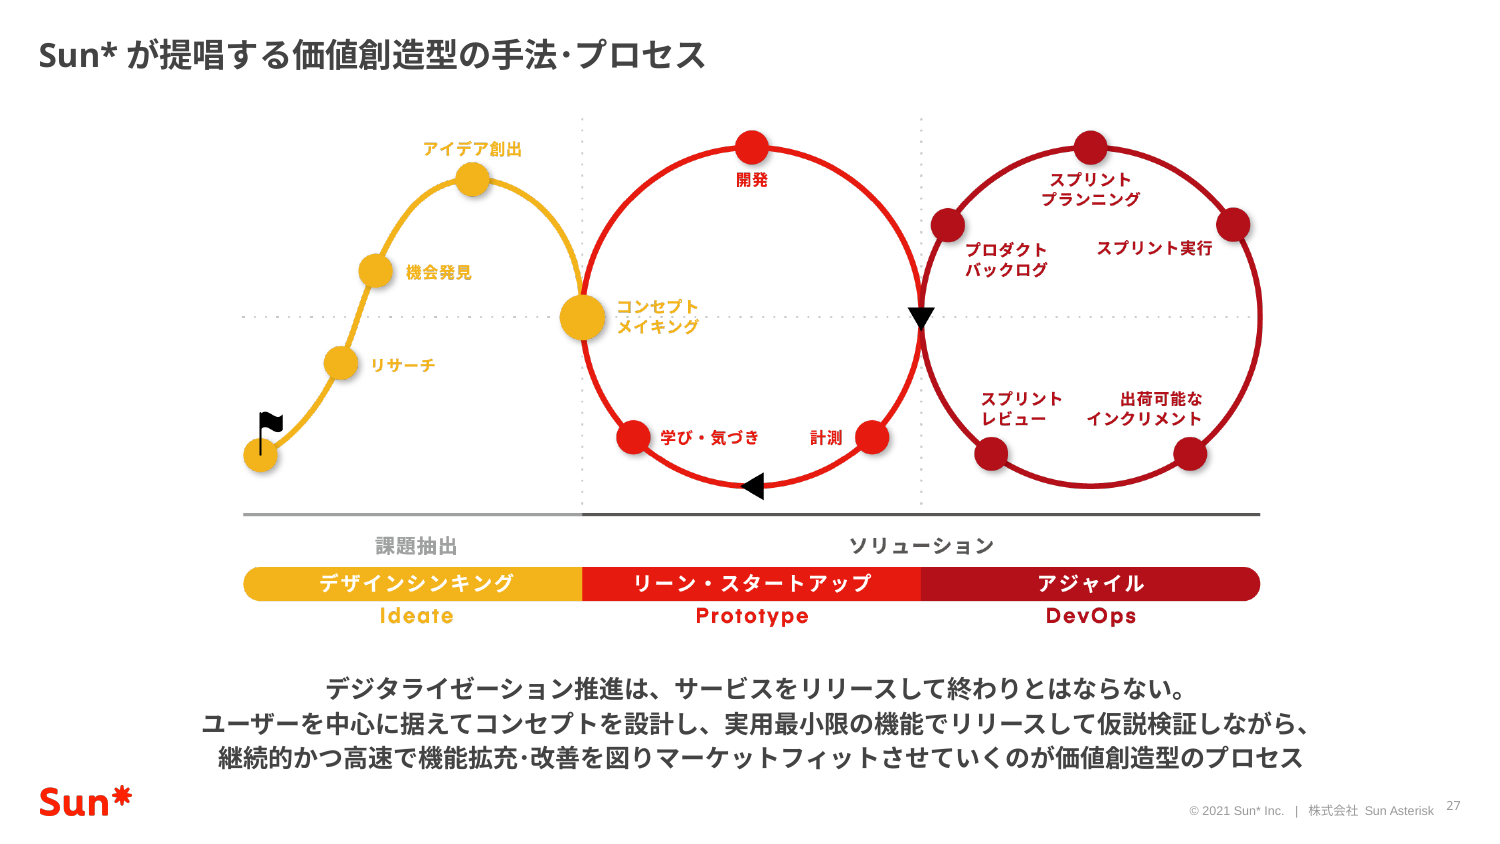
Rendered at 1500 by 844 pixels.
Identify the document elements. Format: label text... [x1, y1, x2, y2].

title Sun*が提唱する価値創造型の手法･プロセス [27, 14, 1341, 100]
text_box デジタライゼーション推進は、サービスをリリースして終わりとはならない。 ユーザーを中心に据えてコンセプトを設計し、実用最小限の機能でリリースして仮説検証しながら、 継続的かつ高速で機能拡充･改善を図りマーケットフィットさせていくのが価値創造型のプロセス [169, 654, 1354, 767]
picture [237, 117, 1263, 628]
picture [40, 785, 132, 816]
slide_number 27 [1428, 794, 1476, 820]
